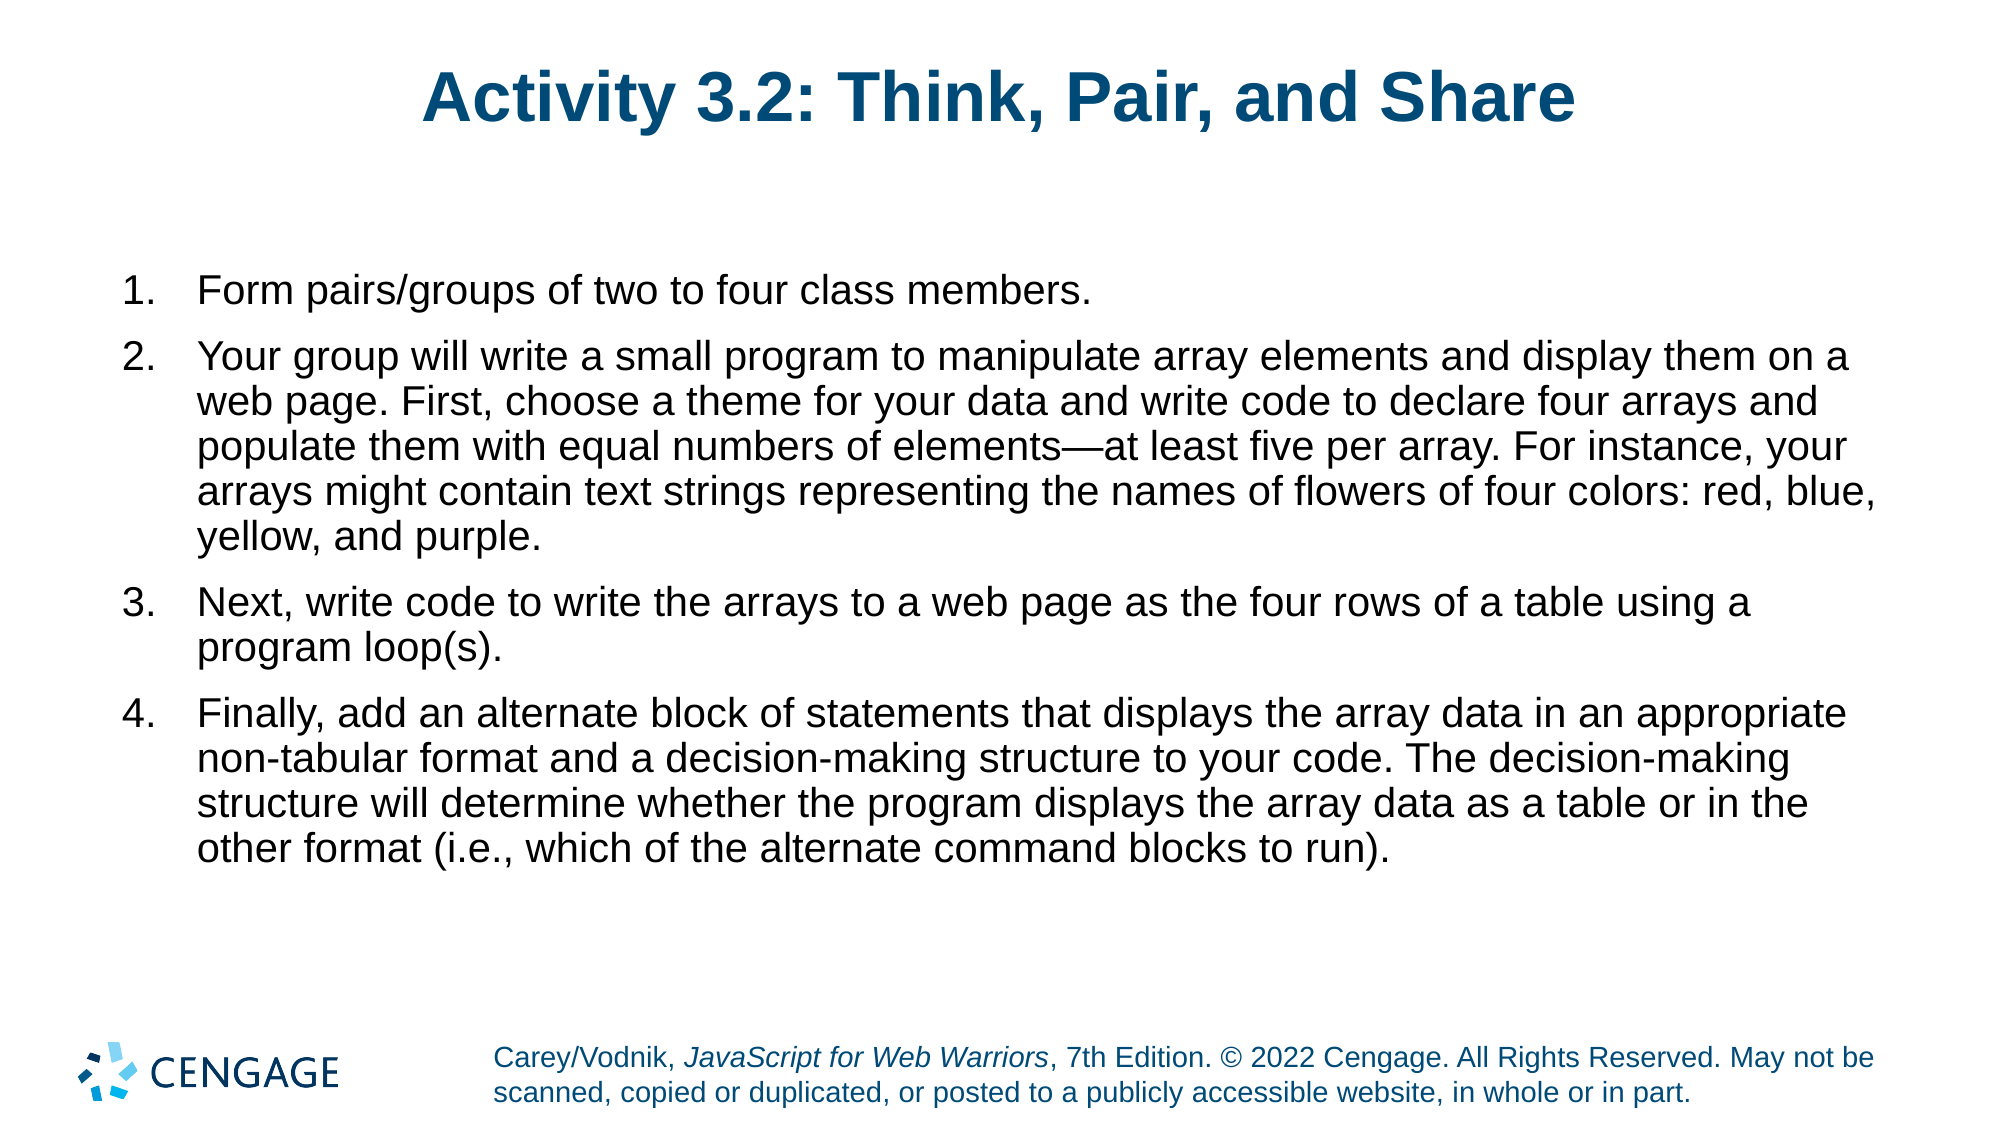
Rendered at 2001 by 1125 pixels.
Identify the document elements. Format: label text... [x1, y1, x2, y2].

picture [78, 1042, 338, 1101]
title Activity 3.2: Think, Pair, and Share [137, 59, 1863, 171]
list Form pairs/groups of two to four class members. Your group will write a small program to manipulate array elements and display them on a web page. First, choose a theme for your data and write code to declare four arrays and populate them with equal numbers of elements—at least five per array. For instance, your arrays might contain text strings representing the names of flowers of four colors: red, blue, yellow, and purple. Next, write code to write the arrays to a web page as the four rows of a table using a program loop(s). Finally, add an alternate block of statements that displays the array data in an appropriate non-tabular format and a decision-making structure to your code. The decision-making structure will determine whether the program displays the array data as a table or in the other format (i.e., which of the alternate command blocks to run). [121, 268, 1880, 990]
